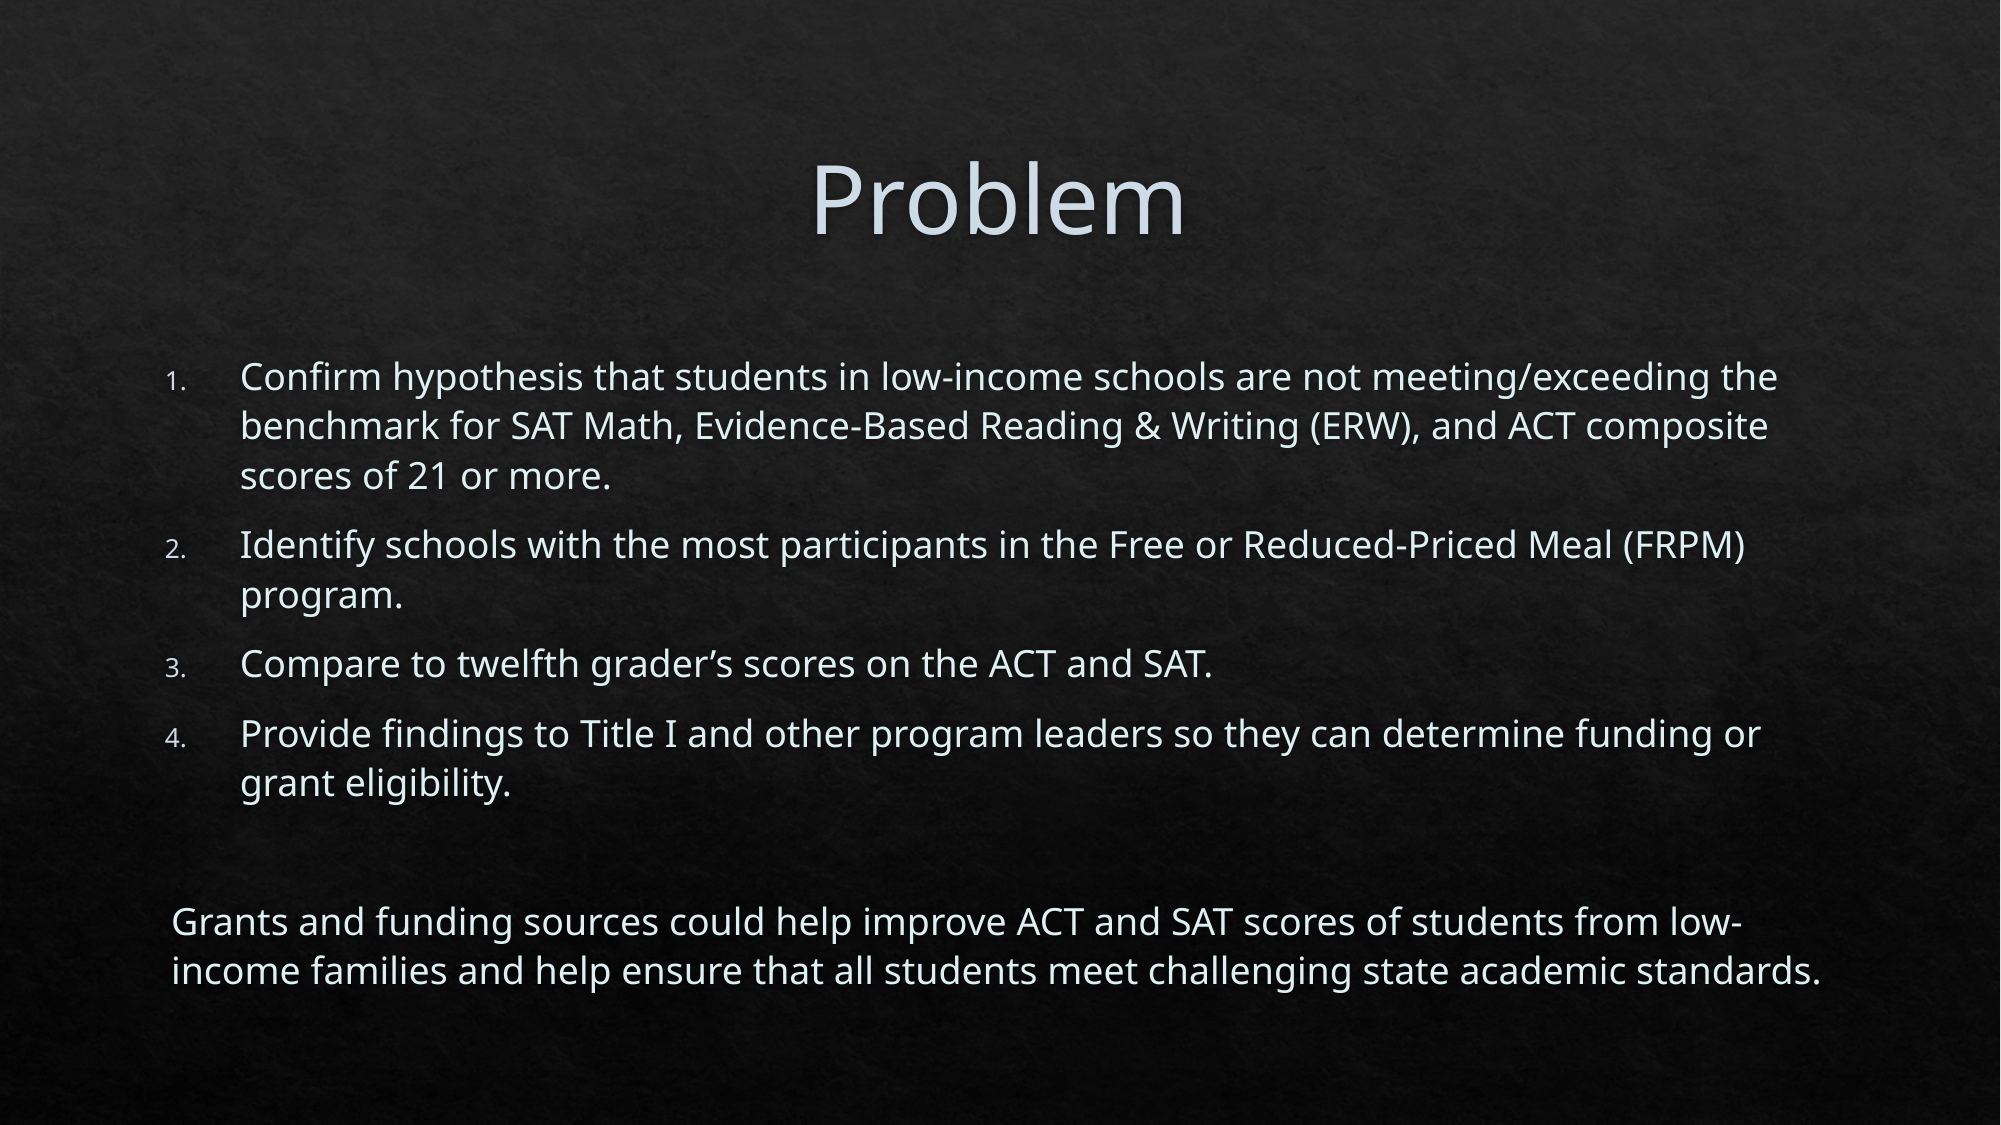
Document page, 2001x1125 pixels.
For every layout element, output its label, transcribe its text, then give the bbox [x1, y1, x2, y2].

title Problem [149, 99, 1849, 307]
list Confirm hypothesis that students in low-income schools are not meeting/exceeding the benchmark for SAT Math, Evidence-Based Reading & Writing (ERW), and ACT composite scores of 21 or more. Identify schools with the most participants in the Free or Reduced-Priced Meal (FRPM) program. Compare to twelfth grader’s scores on the ACT and SAT. Provide findings to Title I and other program leaders so they can determine funding or grant eligibility. Grants and funding sources could help improve ACT and SAT scores of students from low-income families and help ensure that all students meet challenging state academic standards. [149, 340, 1849, 950]
